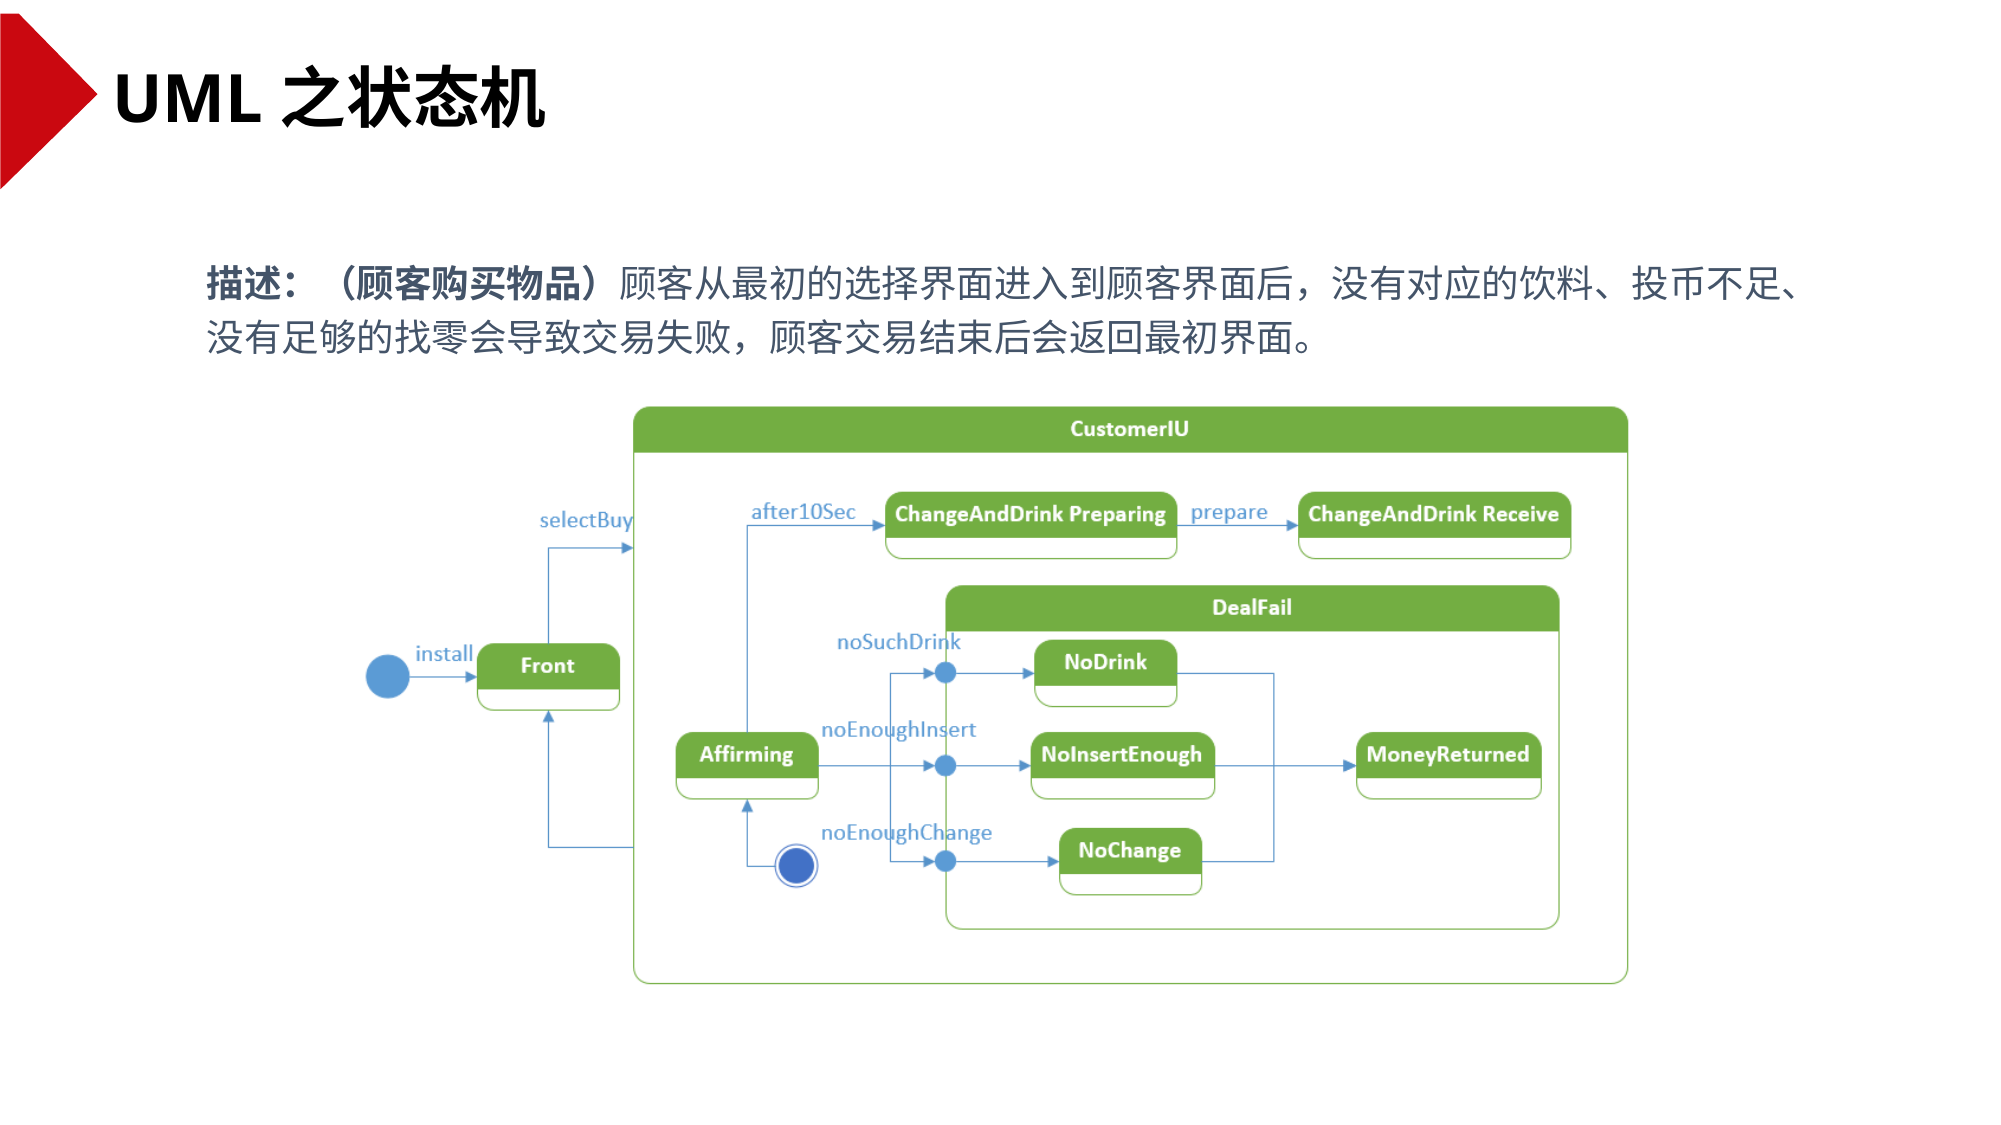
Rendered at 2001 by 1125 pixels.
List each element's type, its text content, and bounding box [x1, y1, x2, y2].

text_box UML之状态机 [97, 48, 933, 144]
text_box 描述：（顾客购买物品）顾客从最初的选择界面进入到顾客界面后，没有对应的饮料、投币不足、没有足够的找零会导致交易失败，顾客交易结束后会返回最初界面。 [191, 243, 1809, 367]
picture [348, 377, 1652, 1002]
text_box [0, 12, 97, 192]
